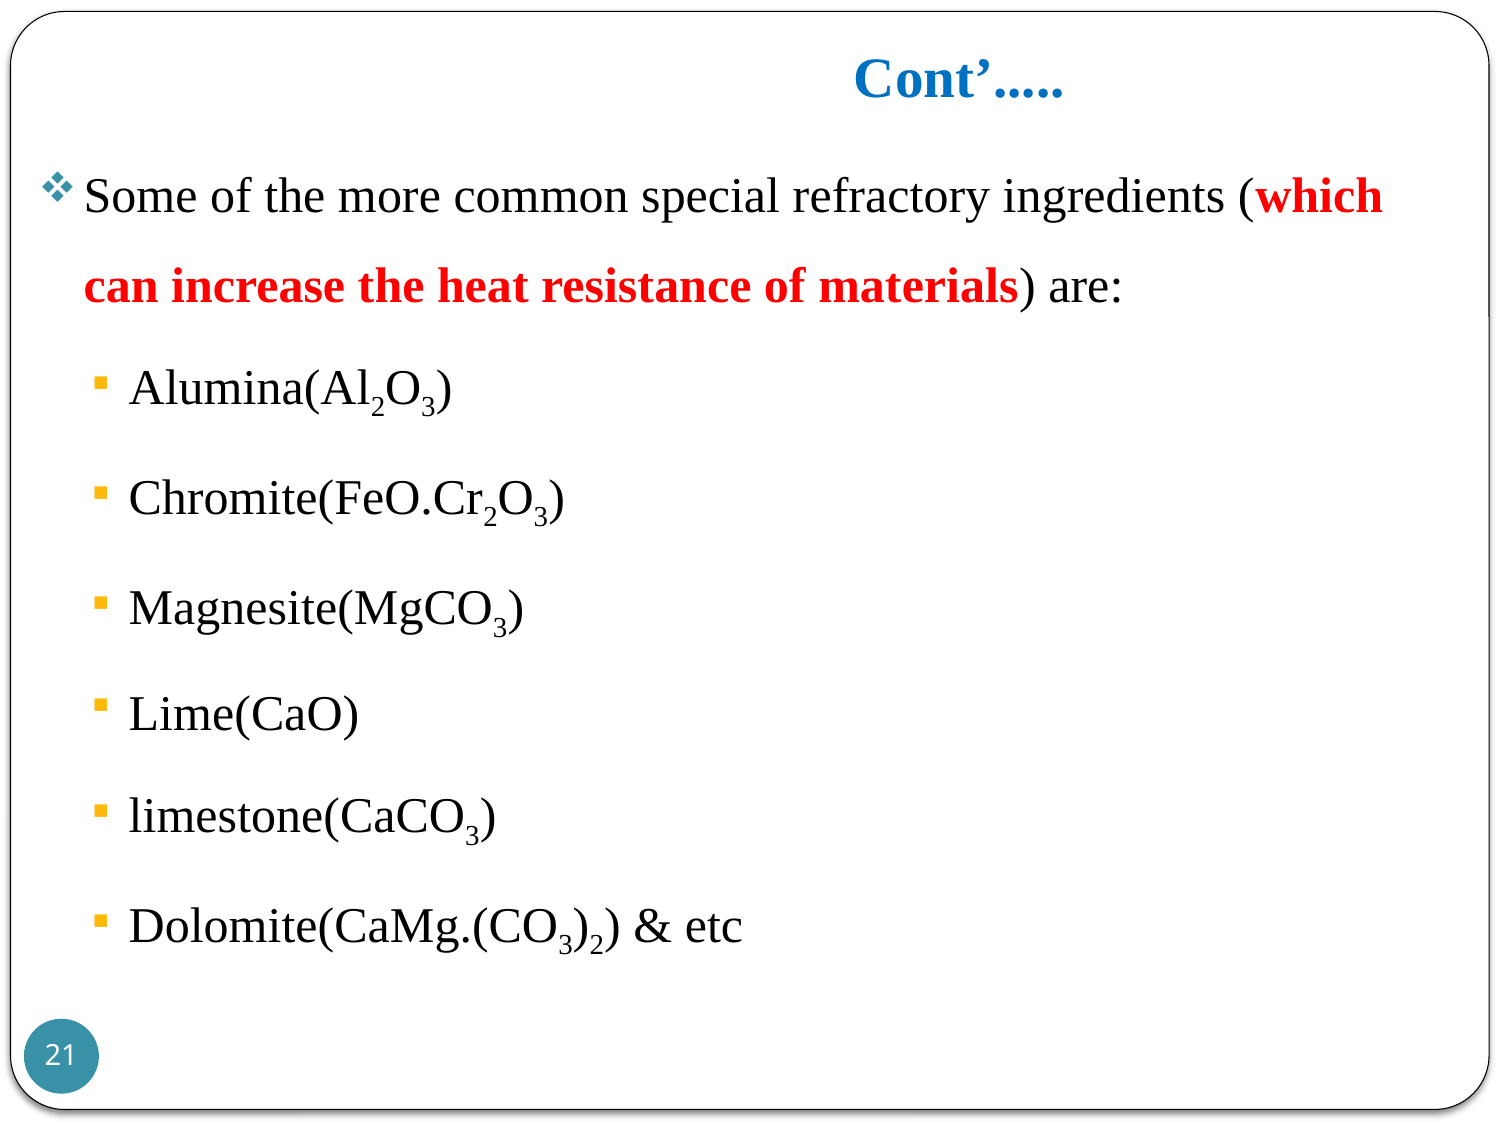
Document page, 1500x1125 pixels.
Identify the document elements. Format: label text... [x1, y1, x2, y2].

title Cont’..... [98, 24, 1474, 125]
list Some of the more common special refractory ingredients (which can increase the heat resistance of materials) are: Alumina(Al2O3) Chromite(FeO.Cr2O3) Magnesite(MgCO3) Lime(CaO) limestone(CaCO3) Dolomite(CaMg.(CO3)2) & etc [23, 125, 1474, 1094]
